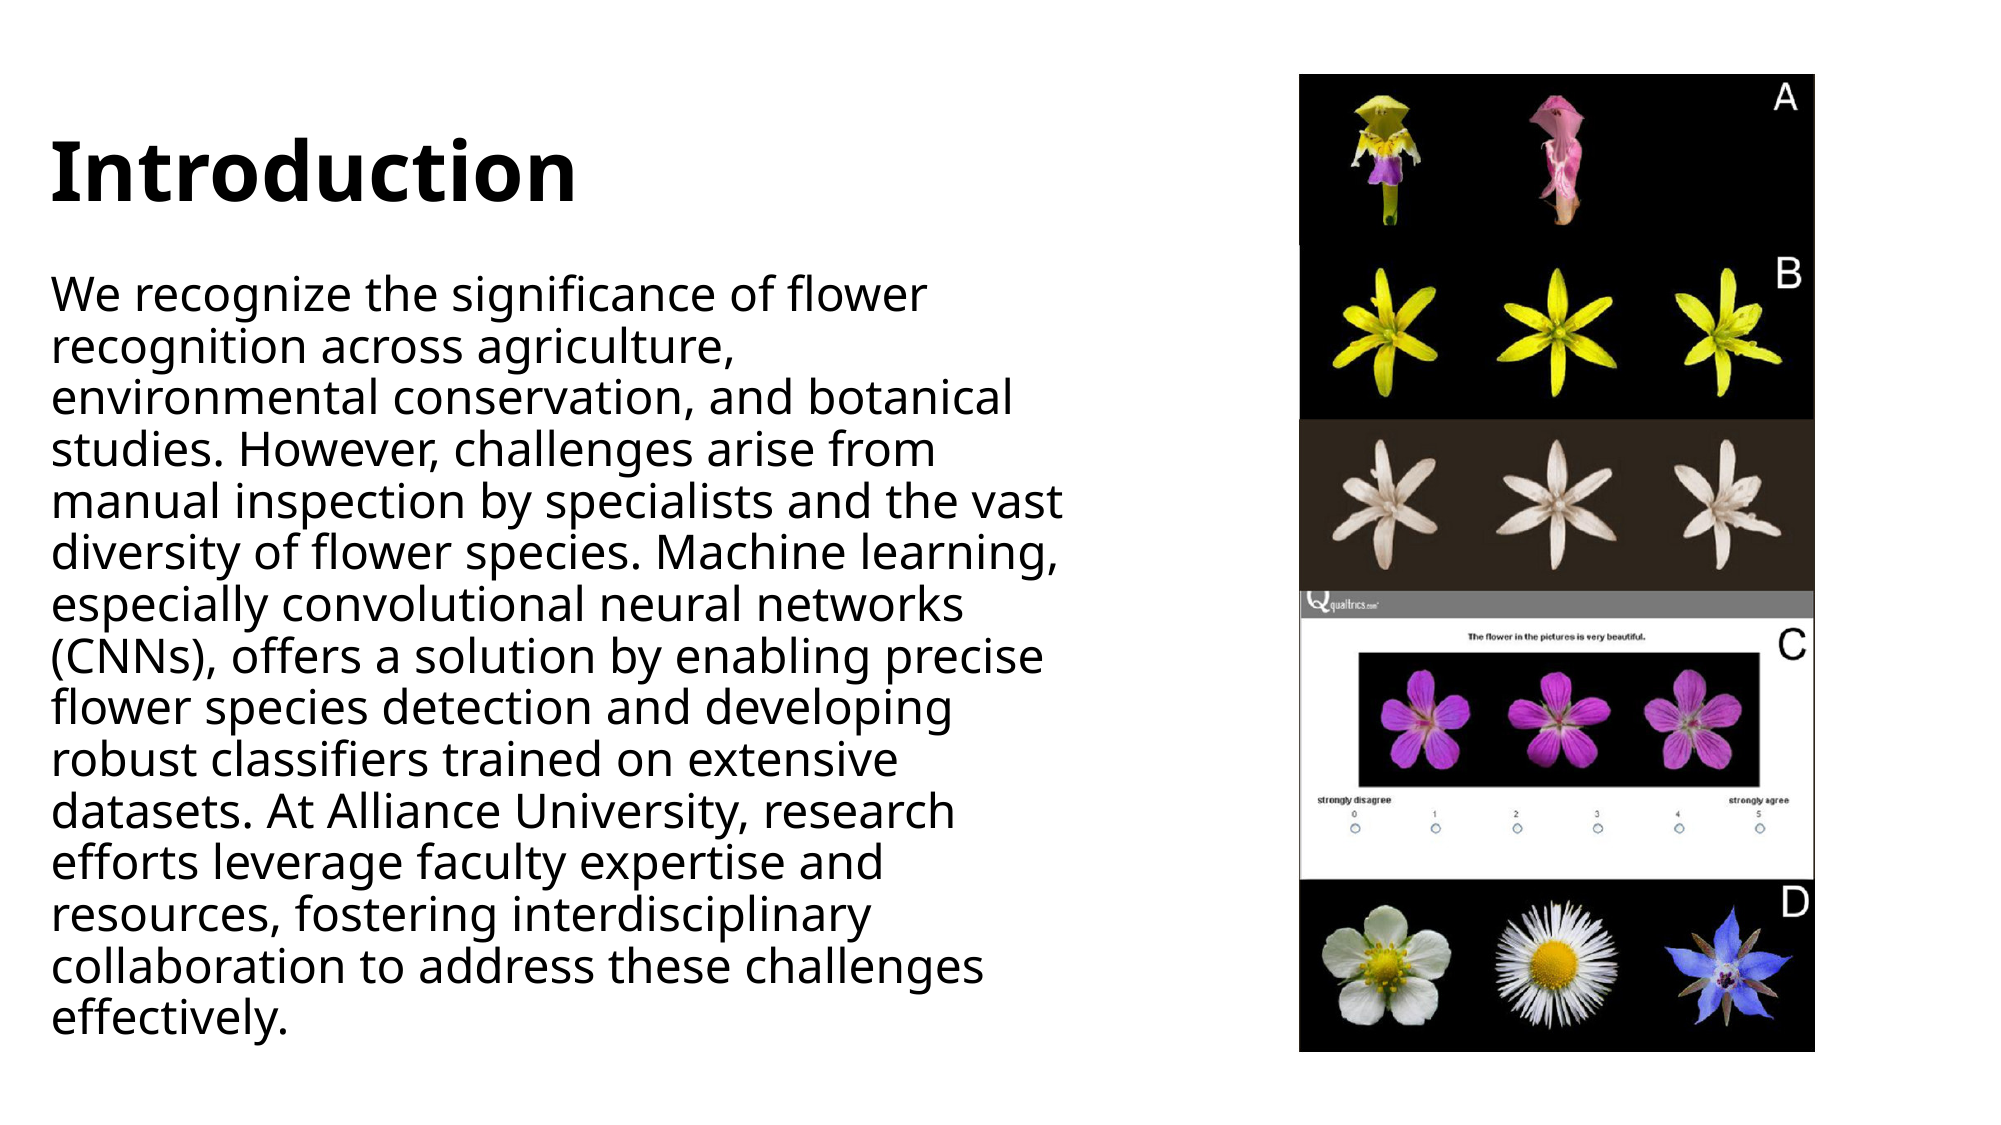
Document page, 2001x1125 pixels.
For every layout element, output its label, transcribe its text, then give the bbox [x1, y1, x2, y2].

text_box [1111, 0, 2000, 1125]
title Introduction [35, 33, 911, 315]
list We recognize the significance of flower recognition across agriculture, environmental conservation, and botanical studies. However, challenges arise from manual inspection by specialists and the vast diversity of flower species. Machine learning, especially convolutional neural networks (CNNs), offers a solution by enabling precise flower species detection and developing robust classifiers trained on extensive datasets. At Alliance University, research efforts leverage faculty expertise and resources, fostering interdisciplinary collaboration to address these challenges effectively. [35, 348, 1090, 967]
picture [1289, 64, 1823, 1060]
